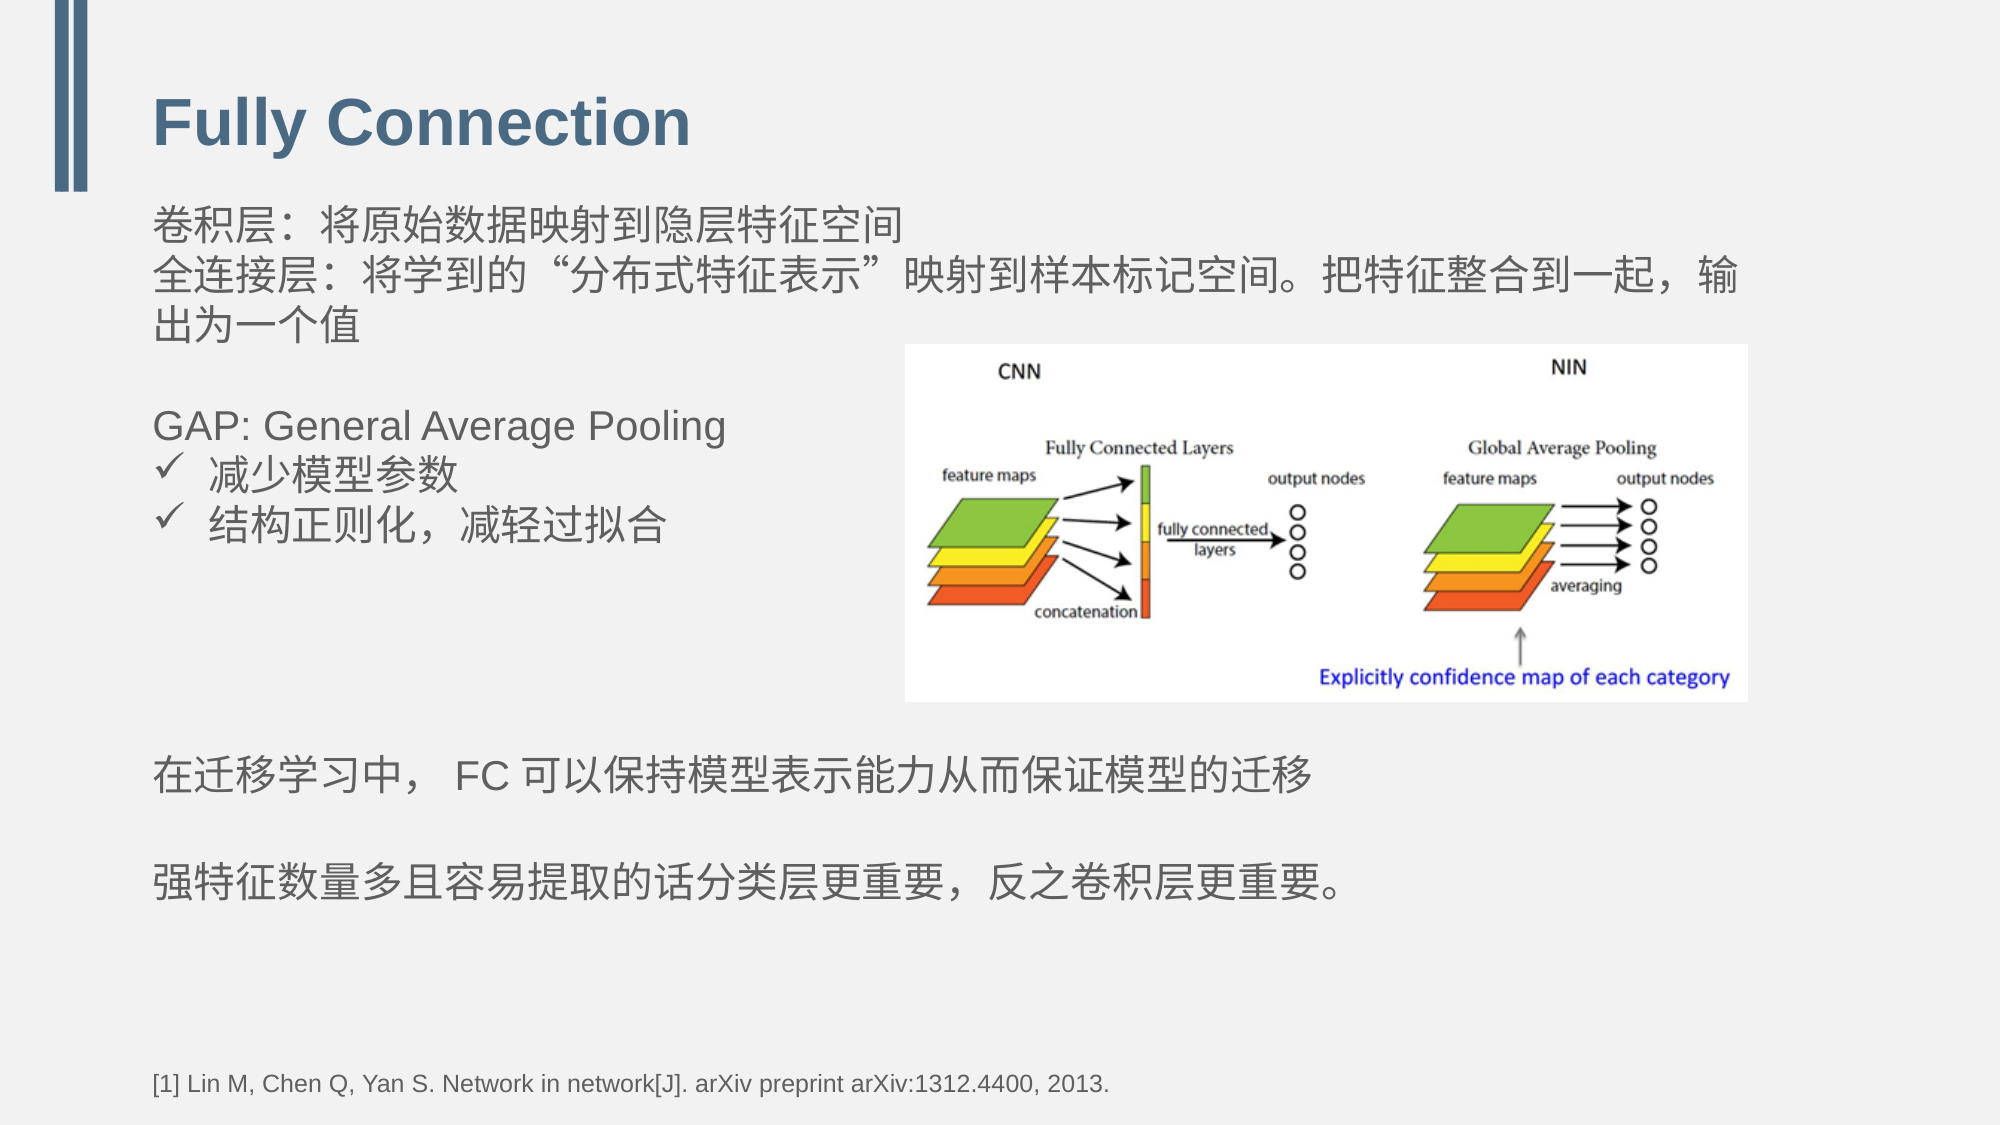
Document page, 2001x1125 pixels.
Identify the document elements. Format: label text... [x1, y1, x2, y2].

picture [905, 344, 1748, 702]
text_box [54, 0, 63, 193]
text_box 强特征数量多且容易提取的话分类层更重要，反之卷积层更重要。 [137, 848, 1455, 913]
title Fully Connection [137, 64, 1863, 184]
text_box [73, 0, 82, 193]
text_box [1] Lin M, Chen Q, Yan S. Network in network[J]. arXiv preprint arXiv:1312.4400, 2013. [137, 1060, 1138, 1106]
text_box 卷积层：将原始数据映射到隐层特征空间 全连接层：将学到的“分布式特征表示”映射到样本标记空间。把特征整合到一起，输出为一个值 GAP: General Average Pooling 减少模型参数 结构正则化，减轻过拟合 在迁移学习中，FC可以保持模型表示能力从而保证模型的迁移 [137, 191, 1791, 807]
